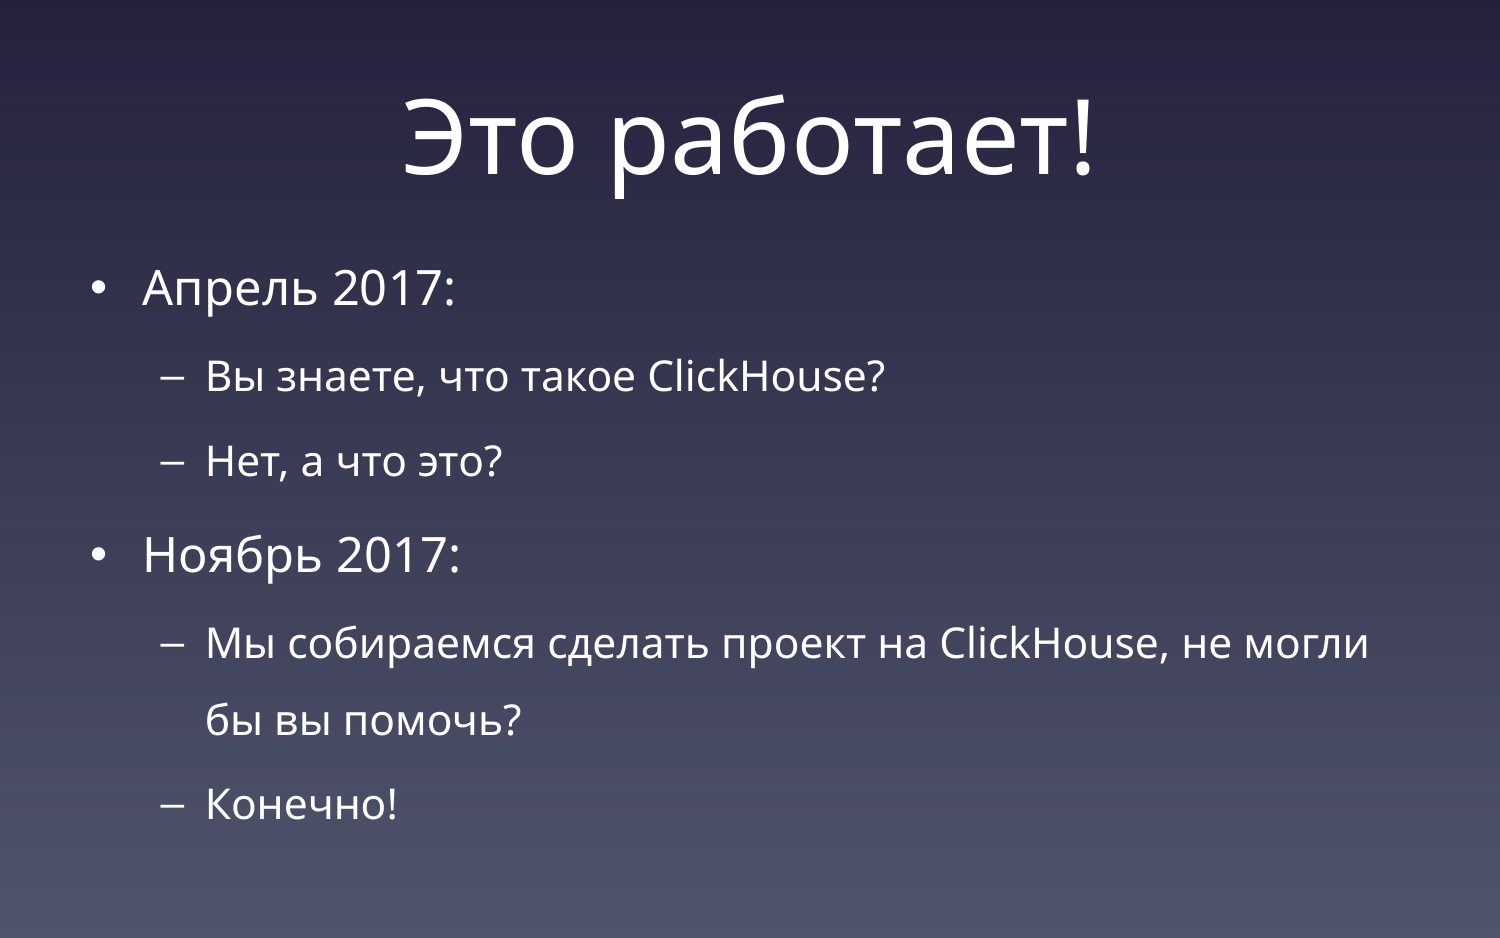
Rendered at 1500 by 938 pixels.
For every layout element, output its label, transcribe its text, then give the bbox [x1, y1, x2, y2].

list Апрель 2017: Вы знаете, что такое ClickHouse? Нет, а что это? Ноябрь 2017: Мы собираемся сделать проект на ClickHouse, не могли бы вы помочь? Конечно! [75, 218, 1425, 838]
title Это работает! [75, 62, 1425, 218]
